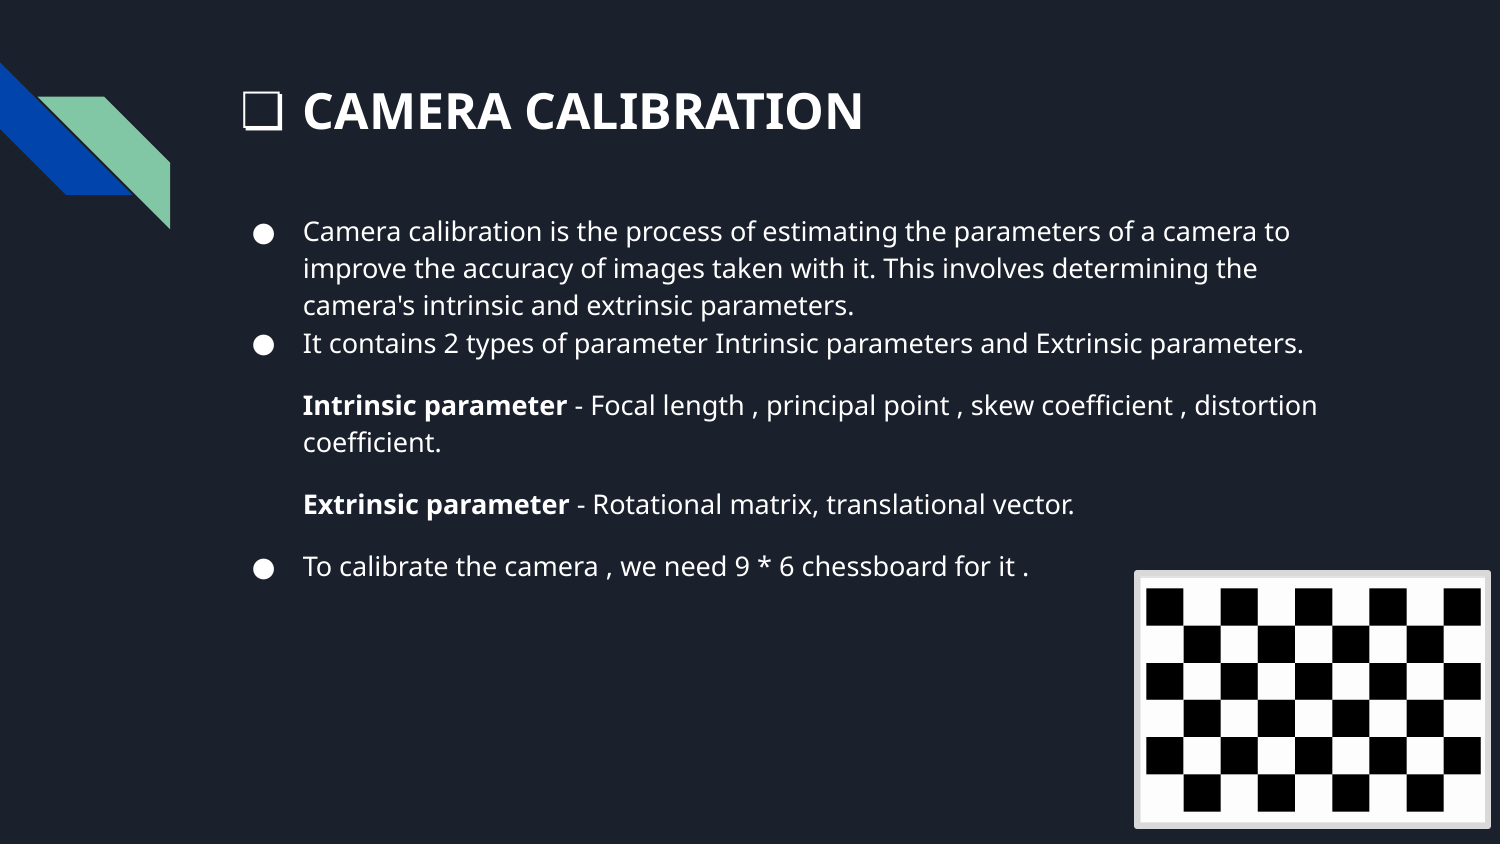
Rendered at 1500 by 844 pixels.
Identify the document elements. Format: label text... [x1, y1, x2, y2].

list Camera calibration is the process of estimating the parameters of a camera to improve the accuracy of images taken with it. This involves determining the camera's intrinsic and extrinsic parameters. It contains 2 types of parameter Intrinsic parameters and Extrinsic parameters. Intrinsic parameter - Focal length , principal point , skew coefficient , distortion coefficient. Extrinsic parameter - Rotational matrix, translational vector. To calibrate the camera , we need 9 * 6 chessboard for it . [212, 194, 1368, 673]
picture [1139, 575, 1486, 824]
title CAMERA CALIBRATION [212, 64, 1368, 194]
